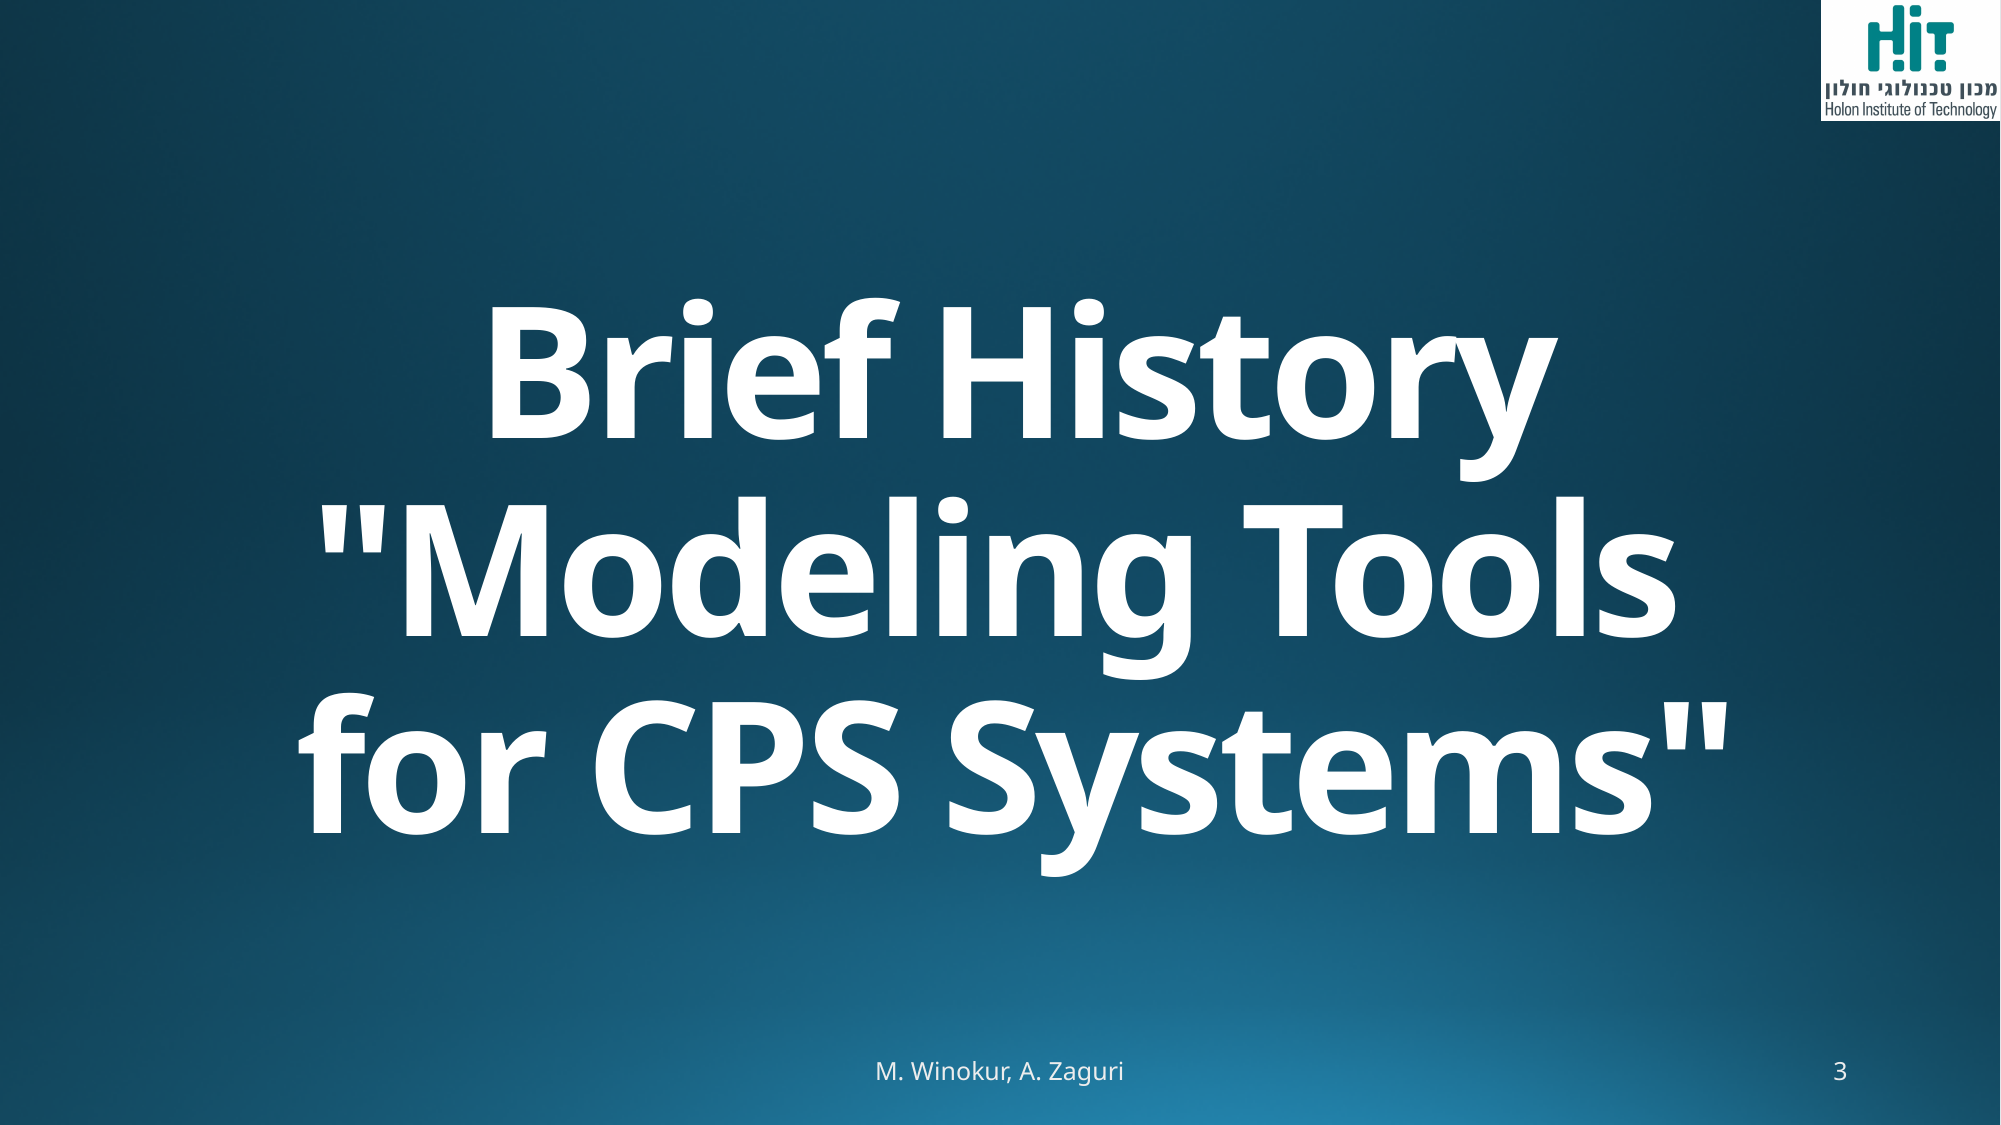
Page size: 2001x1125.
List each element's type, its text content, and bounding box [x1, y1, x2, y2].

footer M. Winokur, A. Zaguri [662, 1042, 1338, 1103]
title Brief History "Modeling Tools for CPS Systems" [167, 272, 1868, 939]
picture [0, 0, 2001, 1125]
slide_number 3 [1412, 1042, 1863, 1103]
